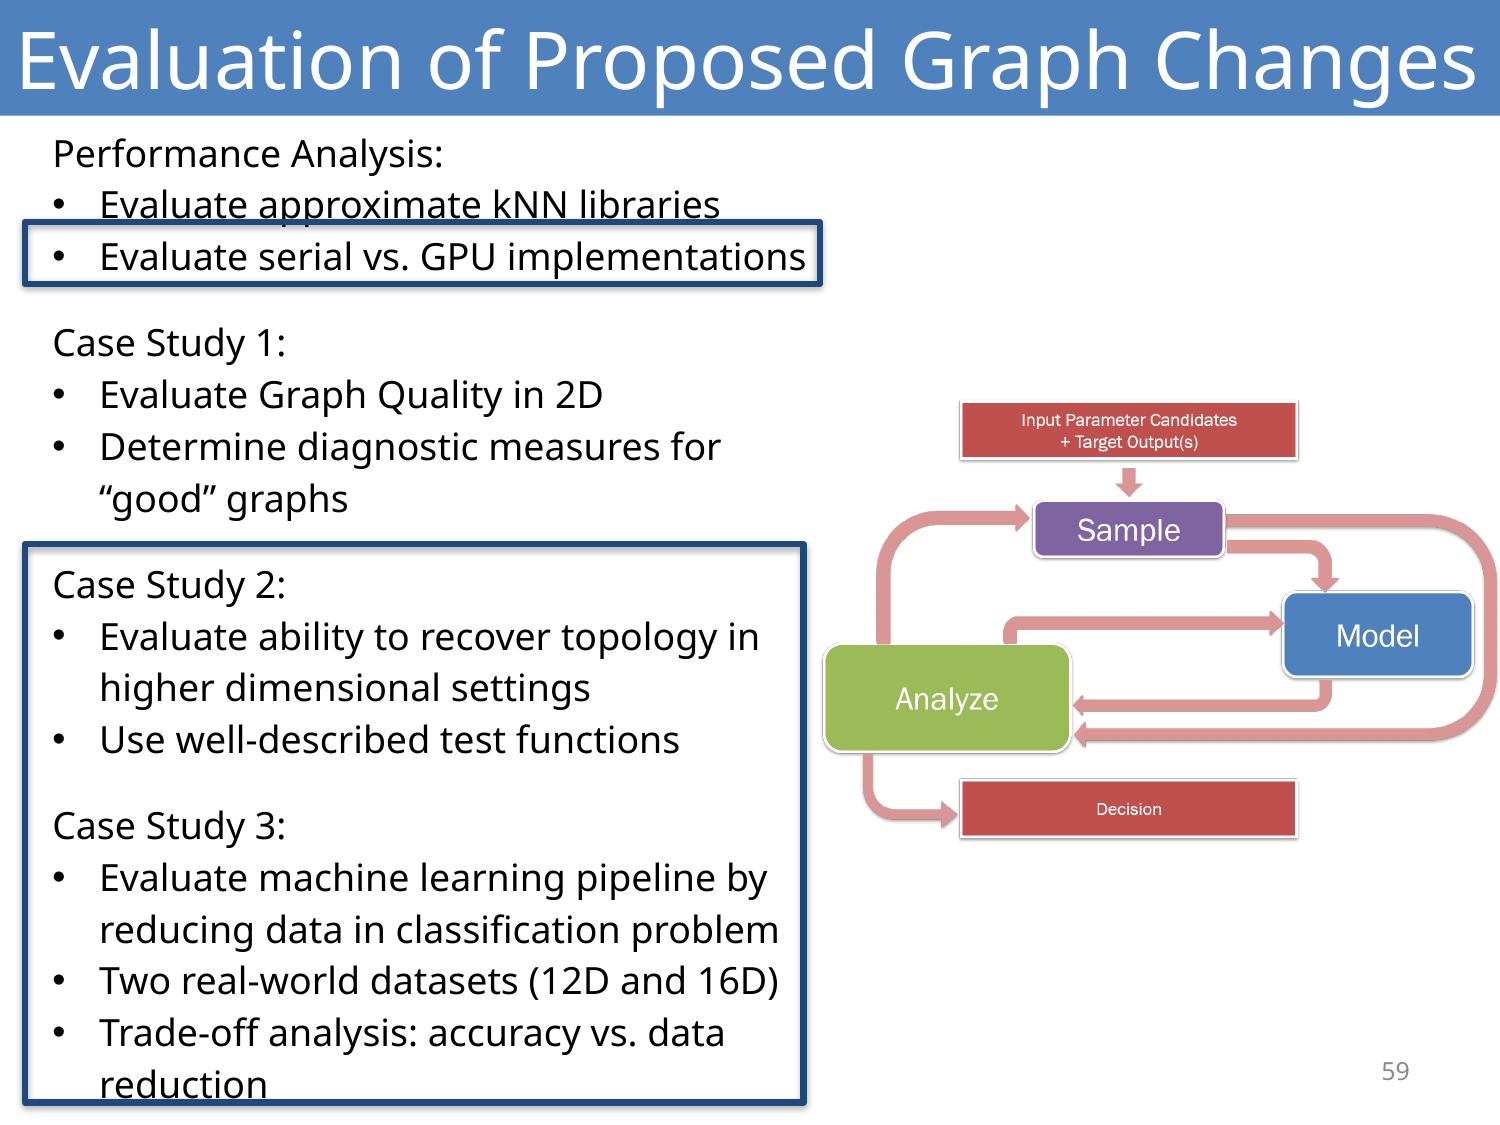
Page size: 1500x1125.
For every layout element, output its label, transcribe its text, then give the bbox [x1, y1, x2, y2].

picture [819, 397, 1500, 843]
text_box [24, 543, 804, 1103]
title Evaluation of Proposed Graph Changes [0, 0, 1500, 116]
text_box [24, 221, 820, 285]
text_box Performance Analysis: Evaluate approximate kNN libraries Evaluate serial vs. GPU implementations Case Study 1: Evaluate Graph Quality in 2D Determine diagnostic measures for “good” graphs Case Study 2: Evaluate ability to recover topology in higher dimensional settings Use well-described test functions Case Study 3: Evaluate machine learning pipeline by reducing data in classification problem Two real-world datasets (12D and 16D) Trade-off analysis: accuracy vs. data reduction [0, 115, 827, 1114]
slide_number 59 [1074, 1042, 1425, 1103]
